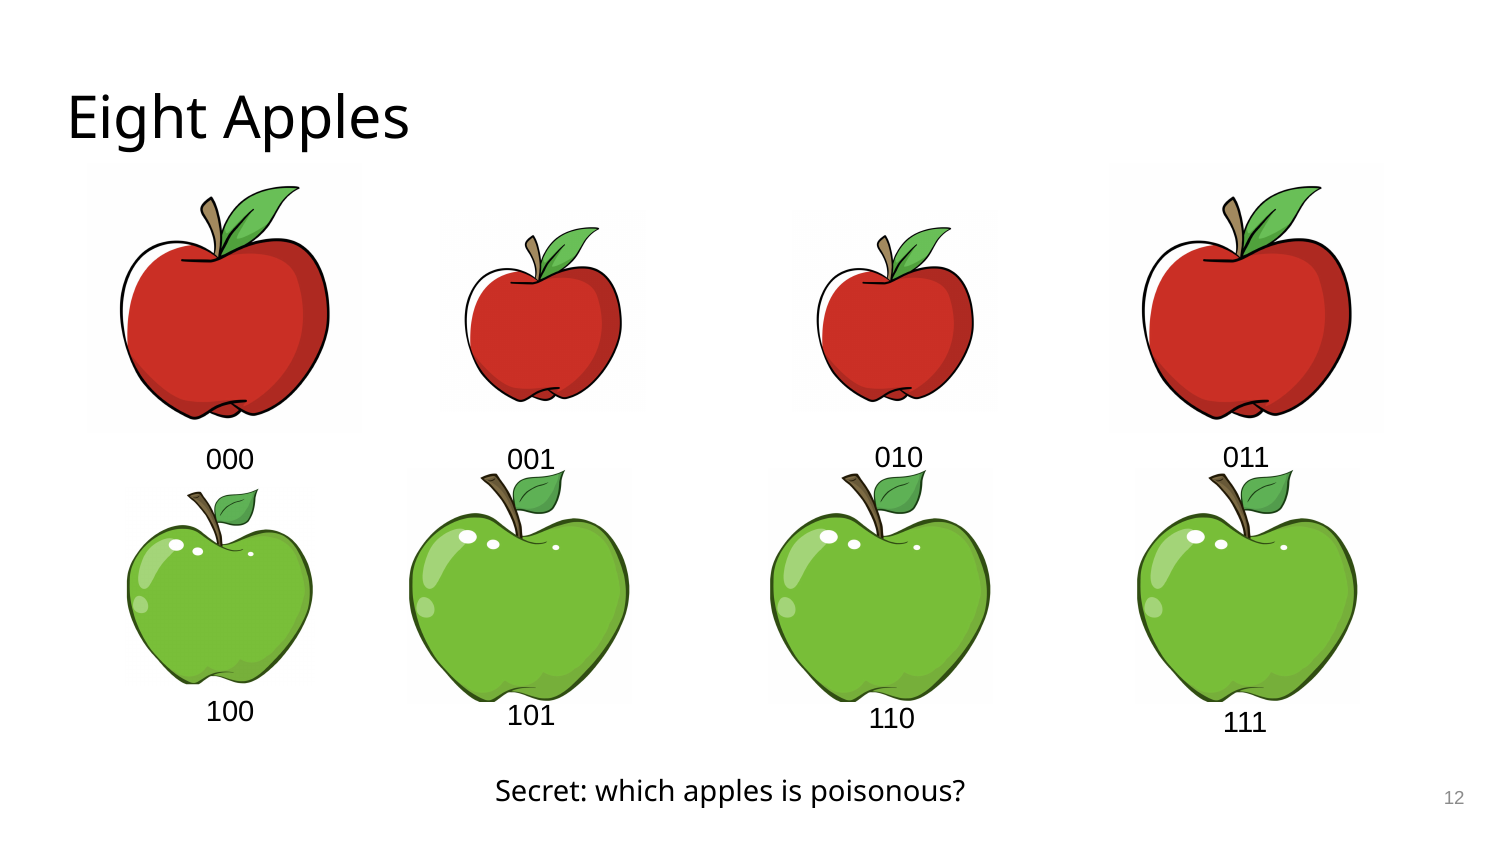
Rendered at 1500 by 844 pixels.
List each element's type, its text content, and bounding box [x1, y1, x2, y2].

text_box 111 [1208, 704, 1287, 747]
text_box 101 [492, 704, 571, 739]
text_box 011 [1208, 433, 1287, 468]
picture [792, 210, 998, 412]
text_box Secret: which apples is poisonous? [480, 764, 993, 815]
text_box 001 [492, 432, 572, 468]
picture [440, 210, 646, 412]
text_box 000 [190, 433, 270, 483]
picture [125, 487, 315, 686]
title Eight Apples [51, 72, 1449, 167]
slide_number 12 [1389, 764, 1480, 830]
picture [86, 163, 362, 433]
text_box 010 [859, 430, 939, 468]
picture [1135, 468, 1360, 704]
picture [1109, 163, 1384, 433]
text_box 110 [853, 704, 933, 742]
text_box 100 [190, 686, 270, 736]
picture [407, 468, 632, 704]
picture [768, 468, 993, 704]
